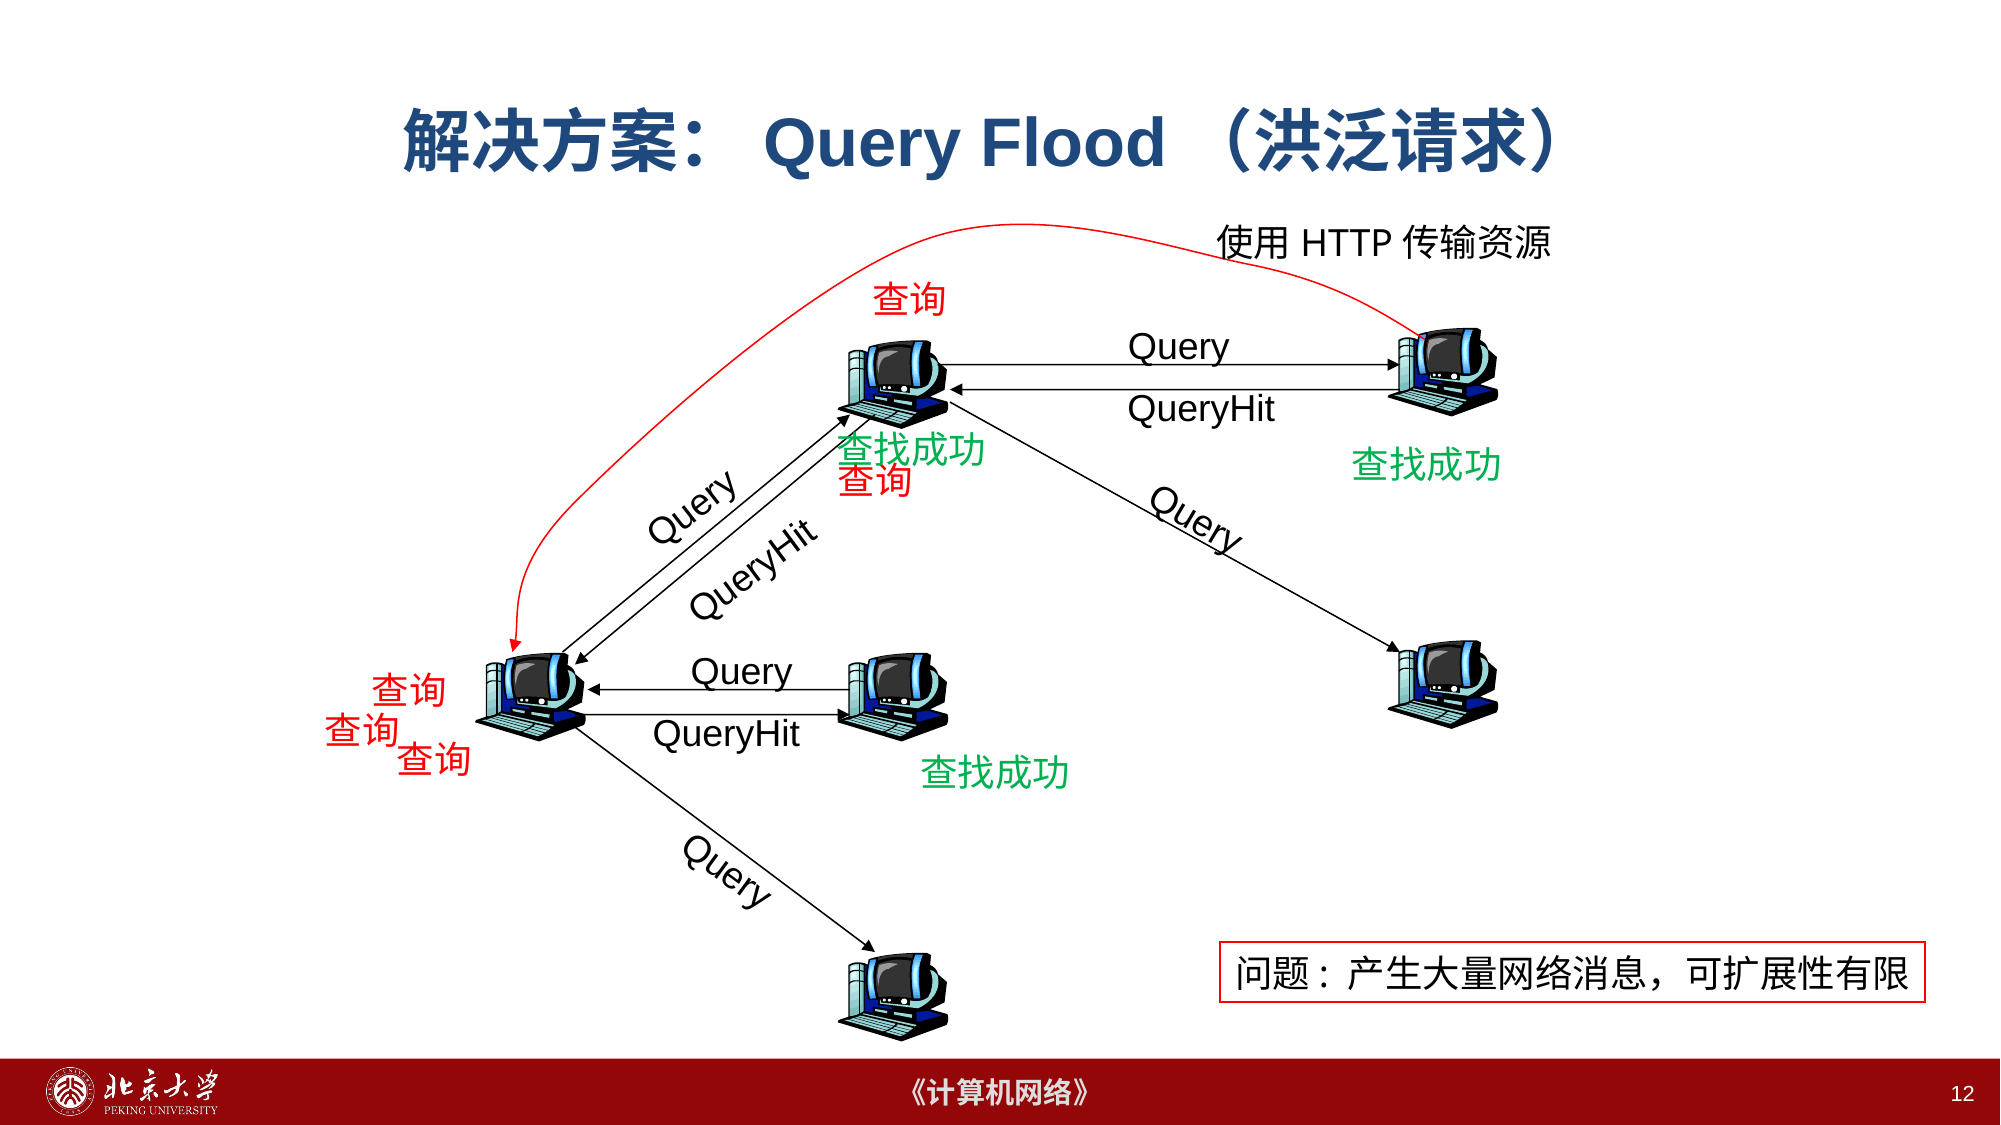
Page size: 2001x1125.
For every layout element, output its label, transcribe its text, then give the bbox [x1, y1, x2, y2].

text_box Query [657, 806, 800, 933]
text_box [1387, 326, 1501, 417]
text_box Query [1125, 458, 1270, 577]
title 解决方案：Query Flood（洪泛请求） [99, 45, 1900, 233]
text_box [837, 951, 951, 1042]
text_box [509, 224, 1403, 650]
text_box 查找成功 [1336, 433, 1517, 494]
text_box [794, 891, 874, 950]
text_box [837, 339, 951, 430]
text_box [474, 651, 588, 742]
text_box 查询 [309, 700, 415, 760]
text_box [837, 651, 951, 742]
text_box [1387, 639, 1501, 730]
text_box 查找成功 [821, 418, 1001, 478]
text_box 问题: 产生大量网络消息，可扩展性有限 [1220, 942, 1925, 1003]
text_box QueryHit [637, 702, 816, 762]
text_box 查询 [356, 659, 462, 719]
text_box 查询 [822, 478, 928, 510]
picture [46, 1067, 218, 1116]
text_box 使用HTTP传输资源 [1201, 211, 1649, 272]
text_box QueryHit [1144, 390, 1291, 437]
text_box 查询 [382, 728, 487, 789]
text_box [591, 683, 675, 696]
text_box QueryHit [663, 541, 839, 647]
text_box [954, 383, 1382, 396]
text_box 查找成功 [905, 741, 1086, 802]
text_box 查询 [857, 268, 963, 328]
slide_number 12 [1522, 1072, 1990, 1125]
text_box Query [675, 639, 808, 700]
